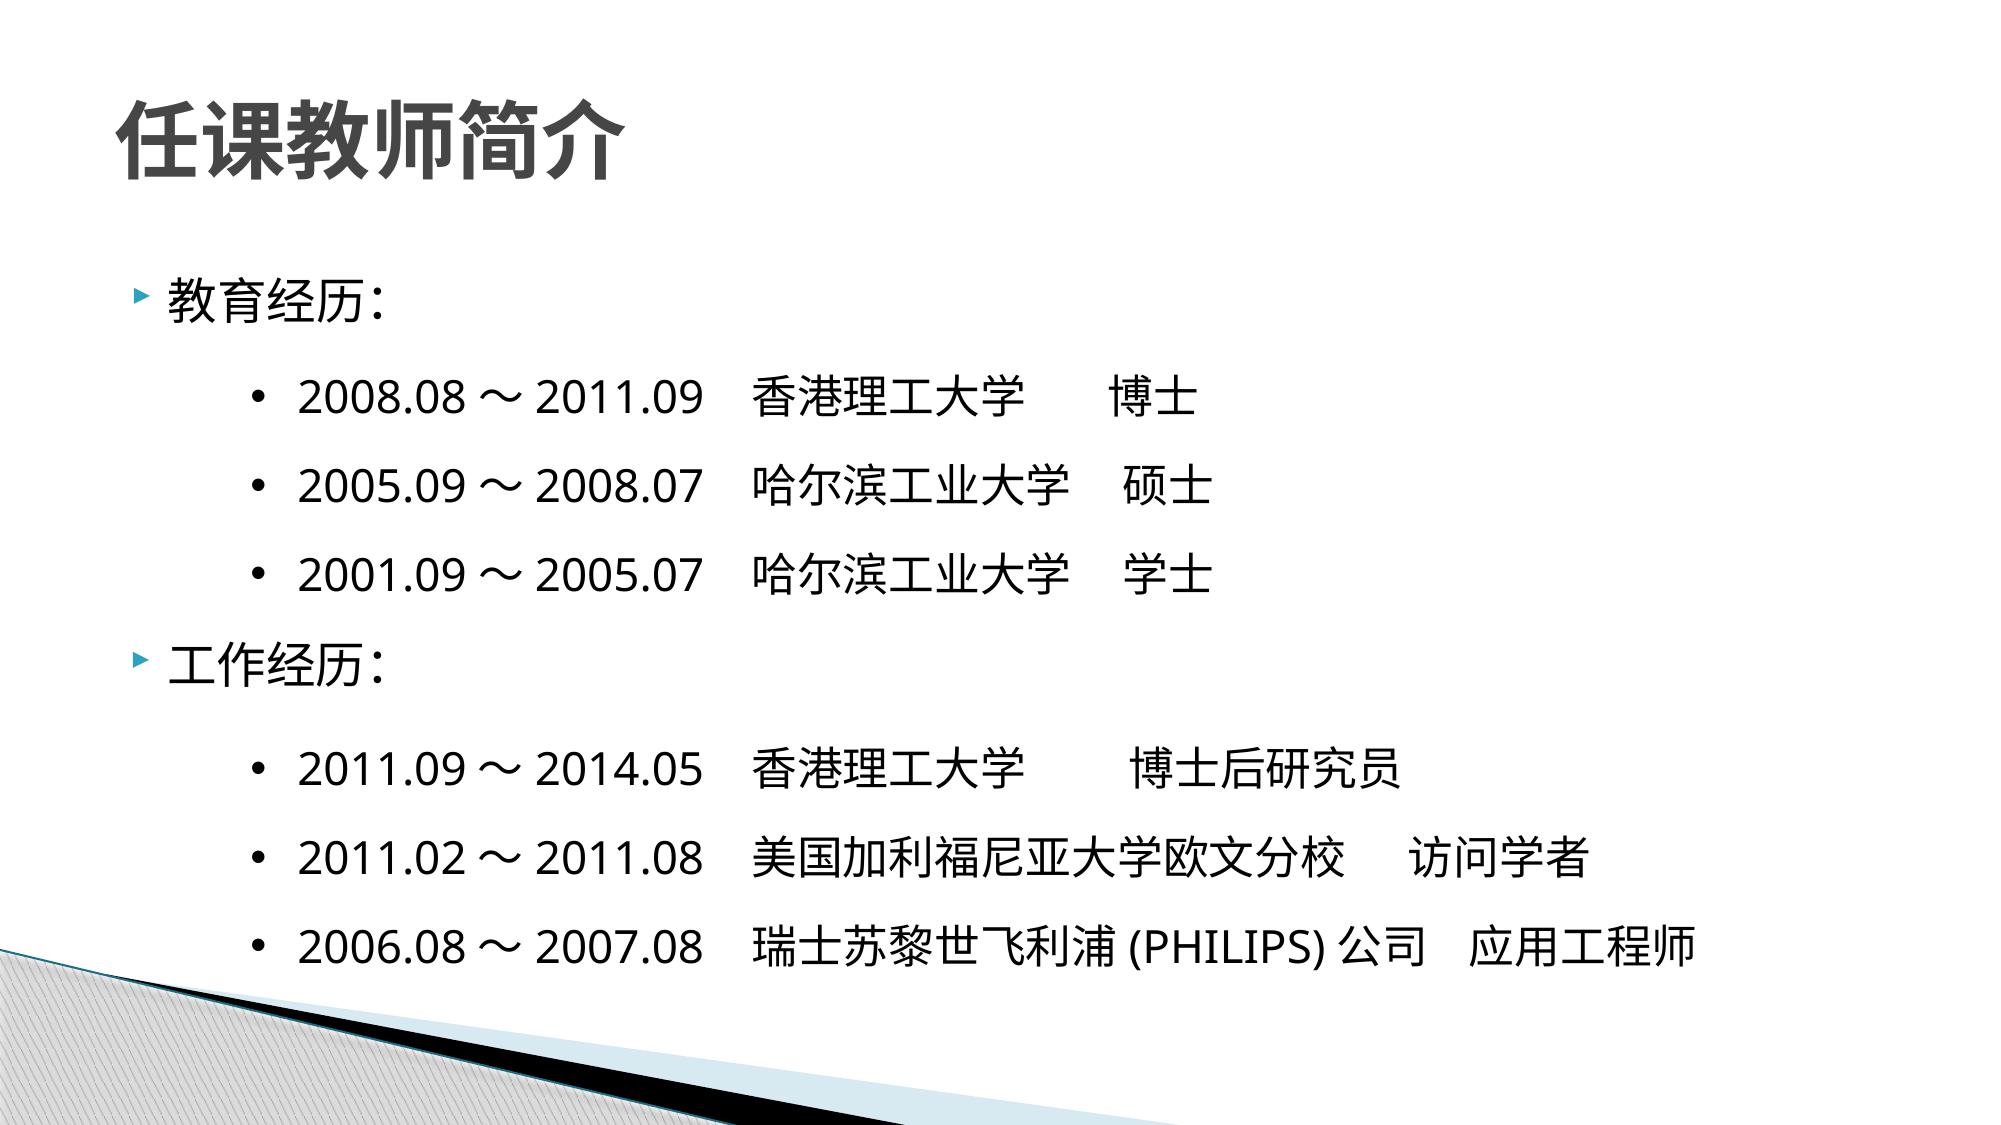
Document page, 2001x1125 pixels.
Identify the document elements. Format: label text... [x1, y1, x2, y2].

text_box 2008.08～2011.09 香港理工大学 博士 2005.09～2008.07 哈尔滨工业大学 硕士 2001.09～2005.07 哈尔滨工业大学 学士 [160, 333, 1368, 597]
text_box 2011.09～2014.05 香港理工大学 博士后研究员 2011.02～2011.08 美国加利福尼亚大学欧文分校 访问学者 2006.08～2007.08 瑞士苏黎世飞利浦(PHILIPS)公司 应用工程师 [160, 705, 1824, 980]
text_box 工作经历： [99, 597, 1900, 702]
text_box 教育经历： [100, 232, 1901, 338]
title 任课教师简介 [99, 45, 1900, 233]
